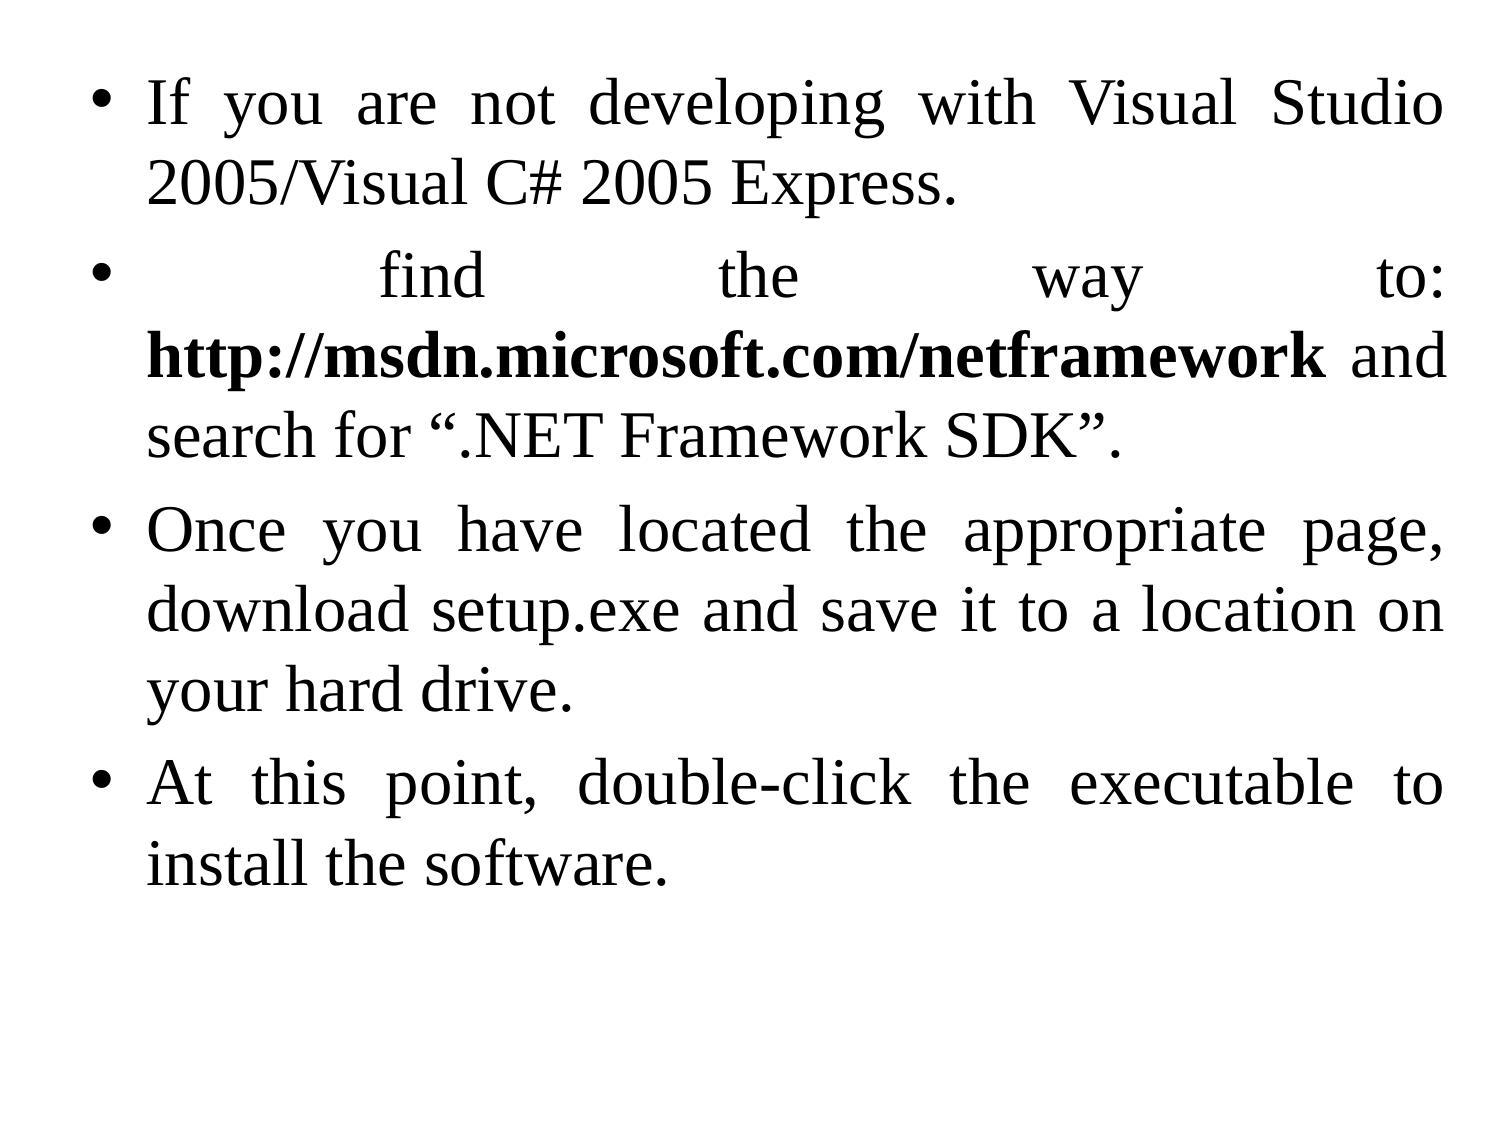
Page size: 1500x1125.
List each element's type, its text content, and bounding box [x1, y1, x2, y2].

list If you are not developing with Visual Studio 2005/Visual C# 2005 Express. find the way to: http://msdn.microsoft.com/netframework and search for “.NET Framework SDK”. Once you have located the appropriate page, download setup.exe and save it to a location on your hard drive. At this point, double-click the executable to install the software. [75, 50, 1463, 1075]
